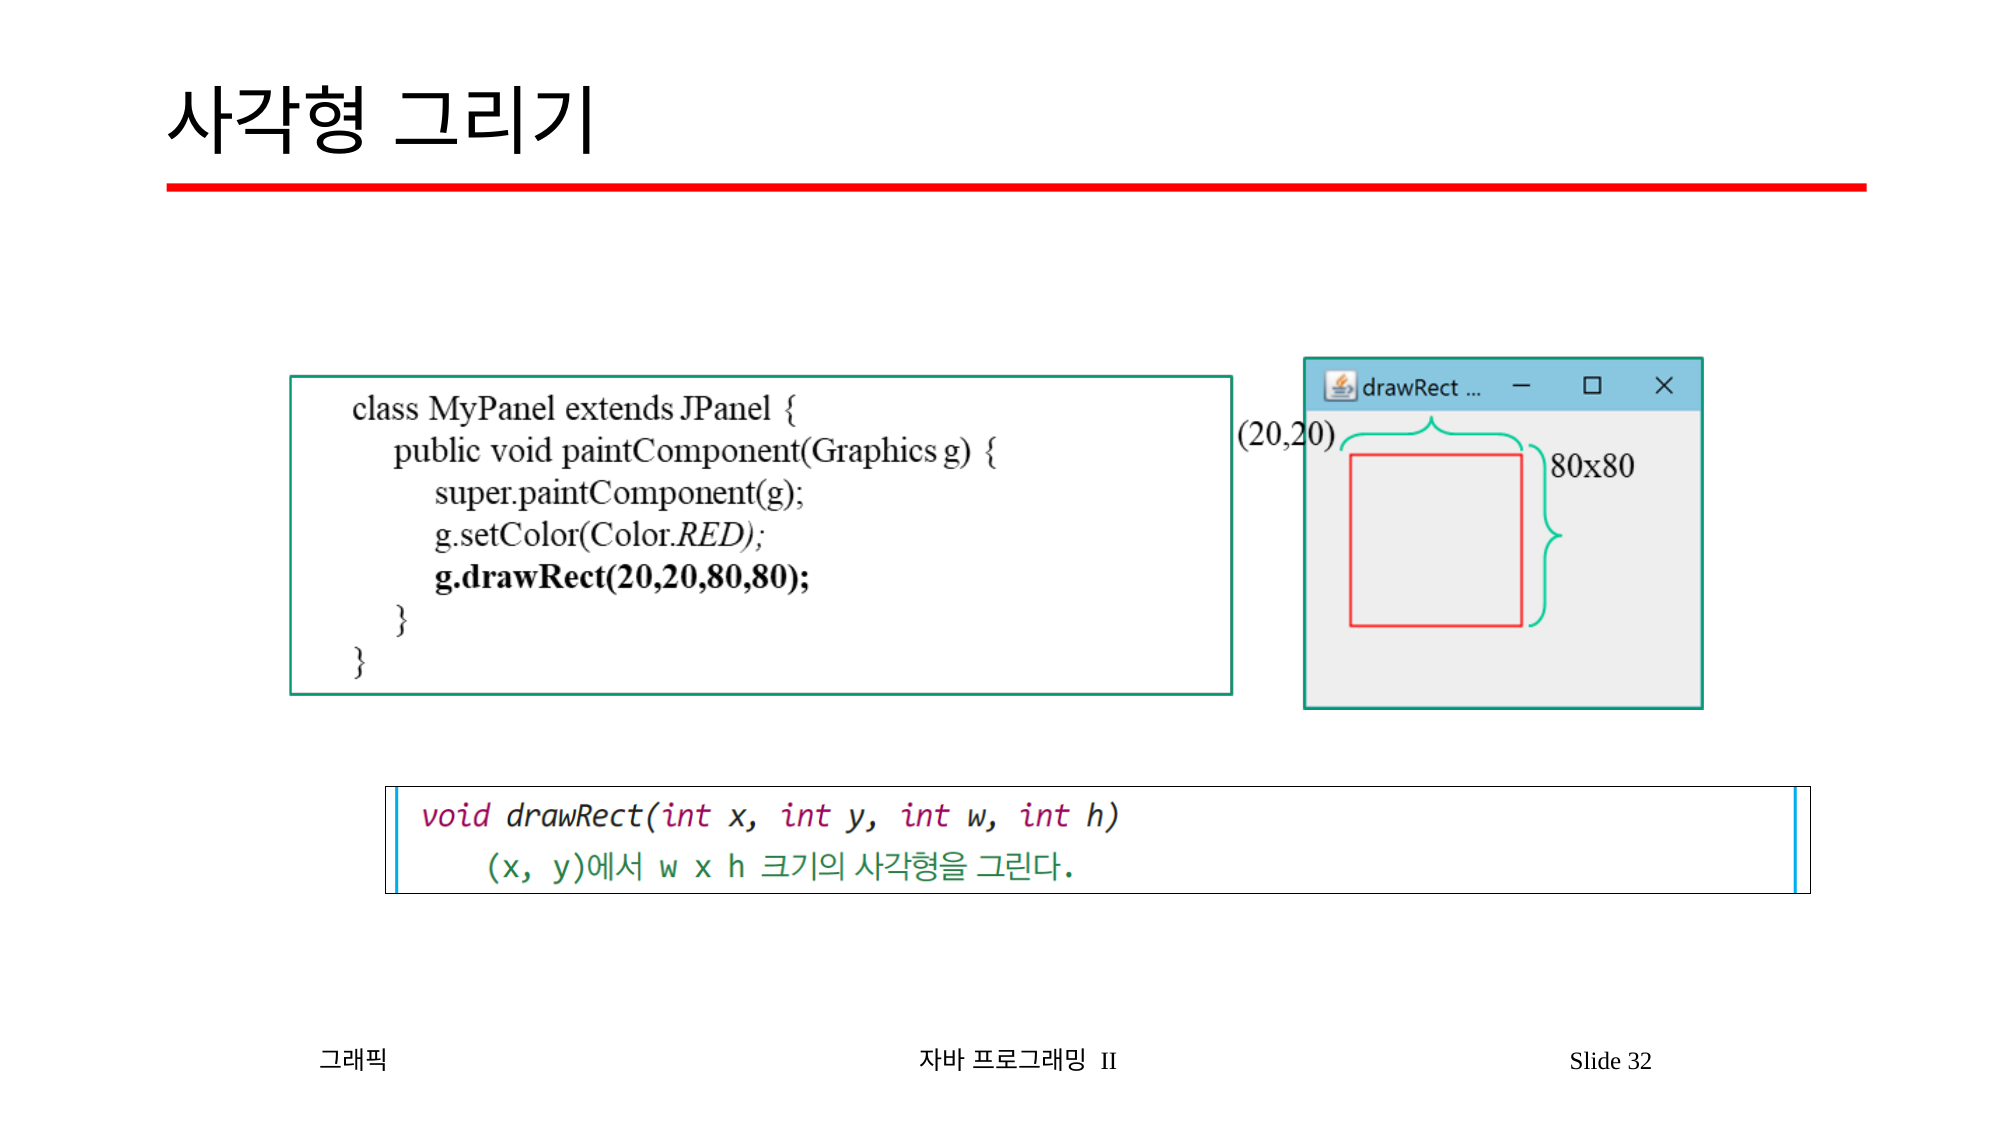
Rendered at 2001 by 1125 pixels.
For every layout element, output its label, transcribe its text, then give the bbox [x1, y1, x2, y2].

picture [289, 337, 1711, 711]
picture [385, 786, 395, 894]
picture [1797, 786, 1811, 894]
title 사각형 그리기 [150, 50, 1850, 188]
picture [399, 786, 1793, 894]
